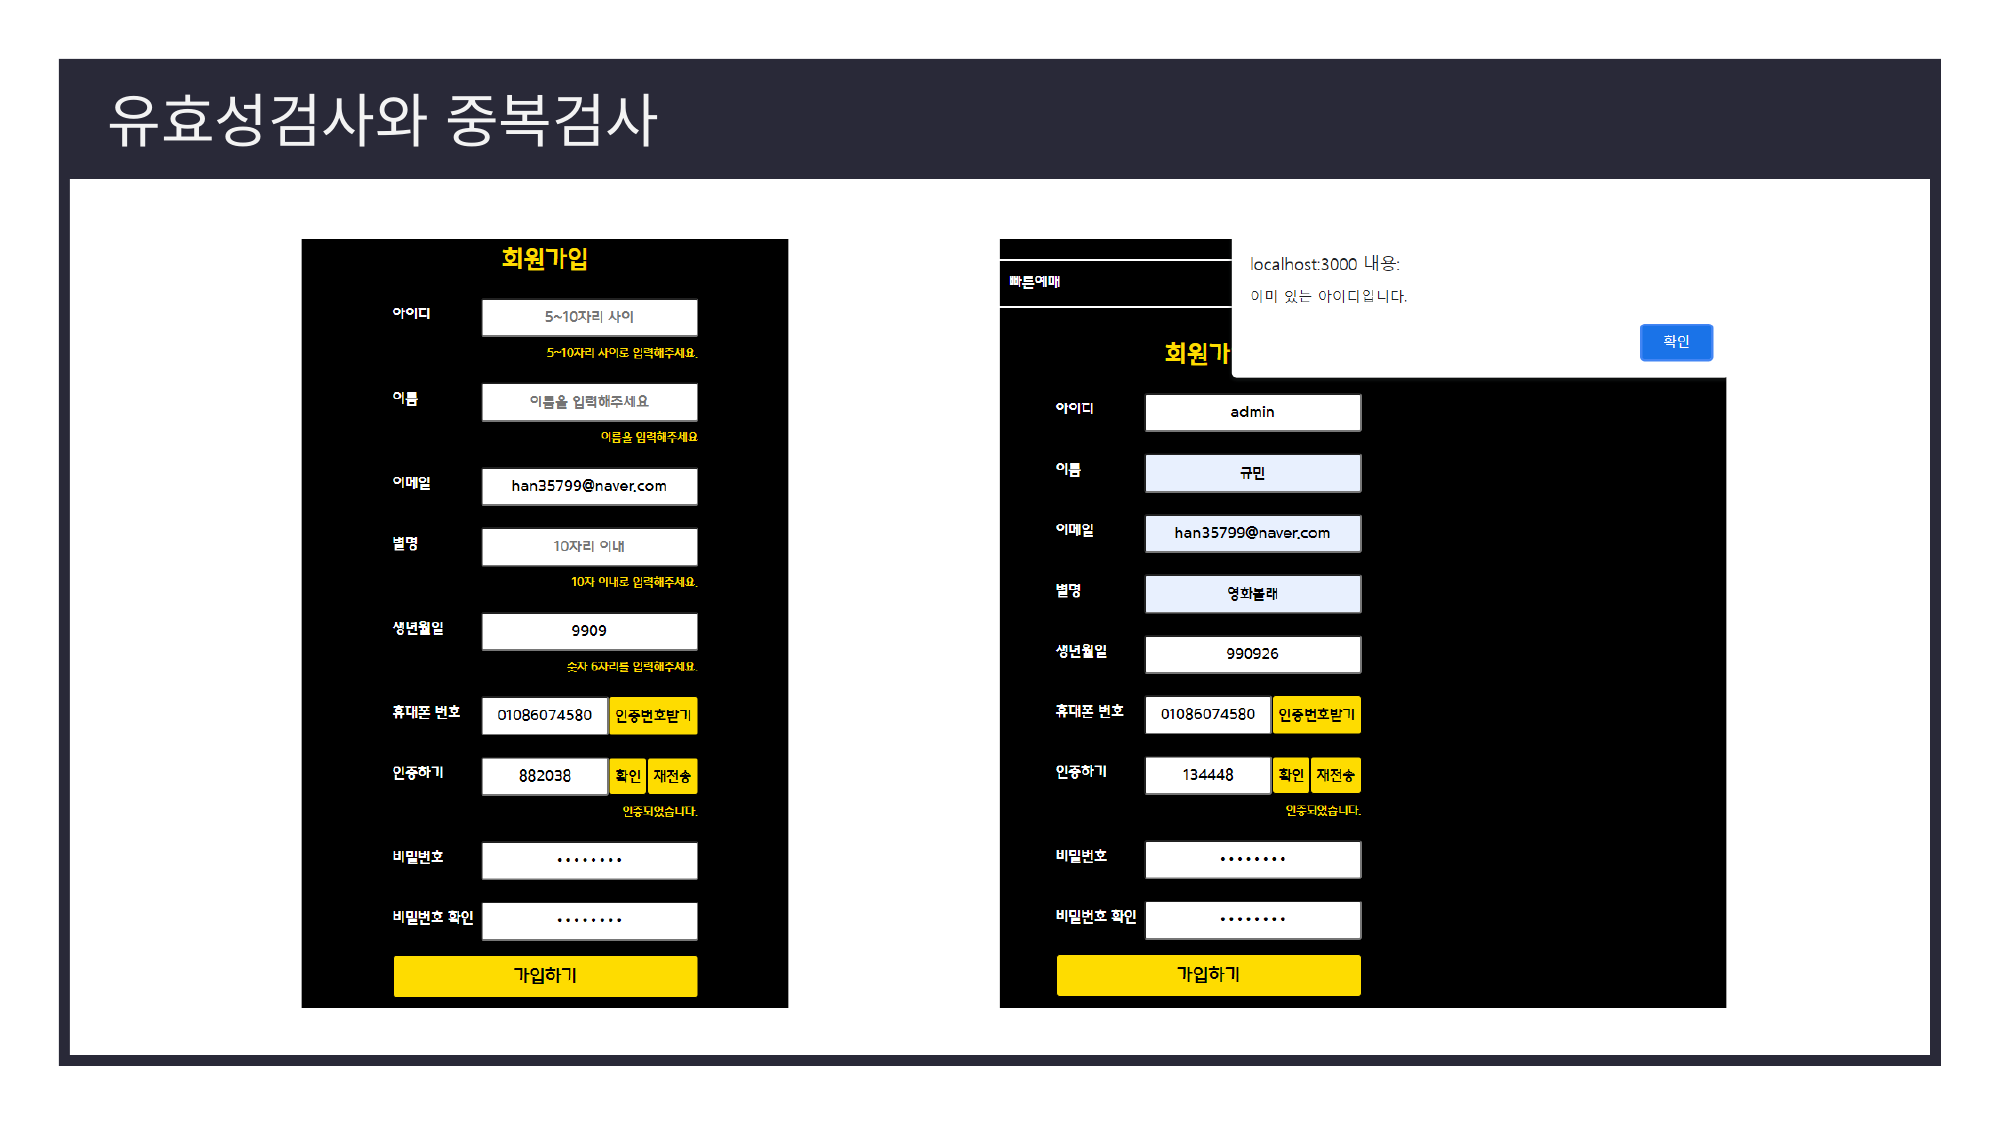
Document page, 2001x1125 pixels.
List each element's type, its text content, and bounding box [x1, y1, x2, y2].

picture [999, 239, 1727, 1008]
text_box 유효성검사와 중복검사 [92, 76, 1566, 162]
picture [301, 239, 789, 1008]
